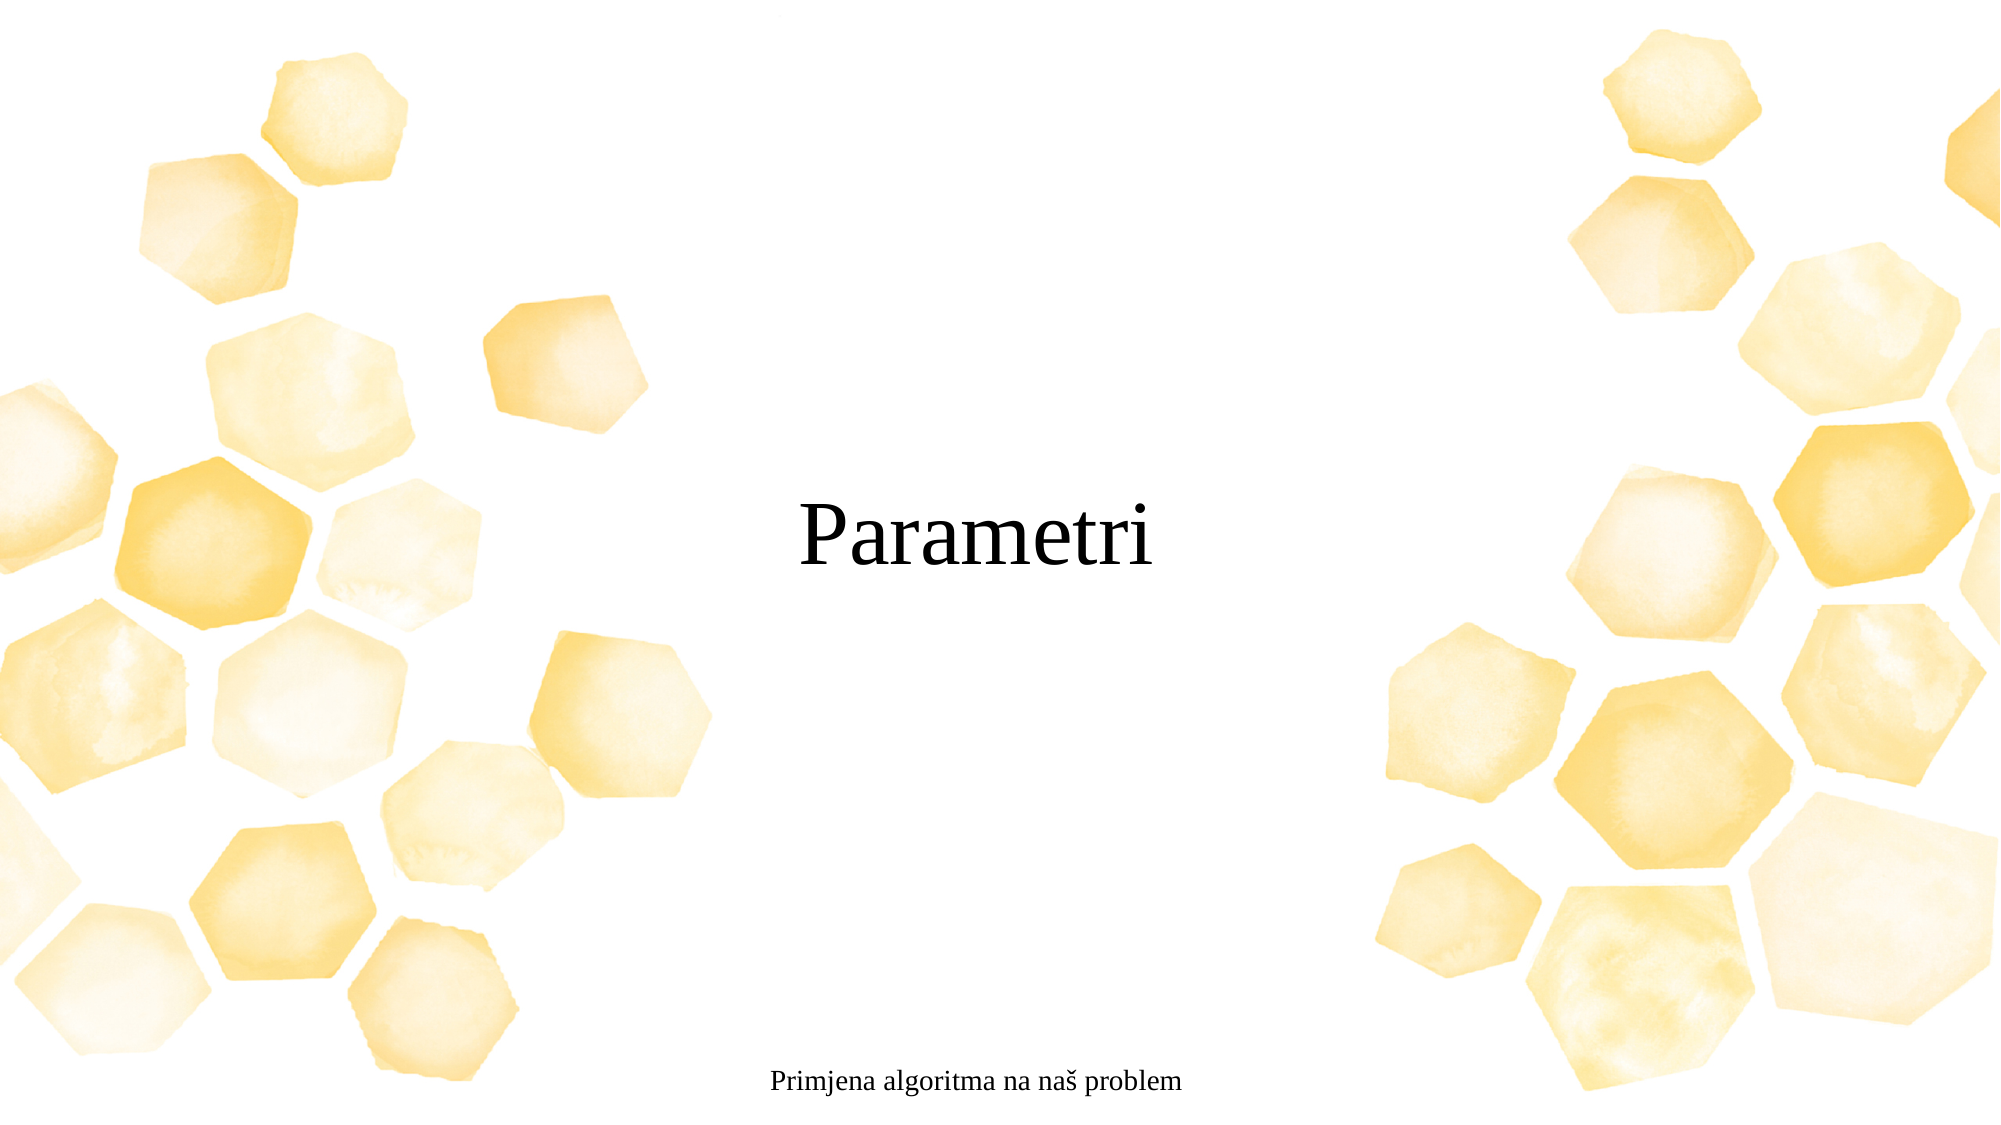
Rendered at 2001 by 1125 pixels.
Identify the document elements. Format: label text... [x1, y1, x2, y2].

title Parametri [346, 79, 1607, 991]
picture [0, 0, 2001, 1125]
text_box Primjena algoritma na naš problem [671, 1045, 1282, 1117]
